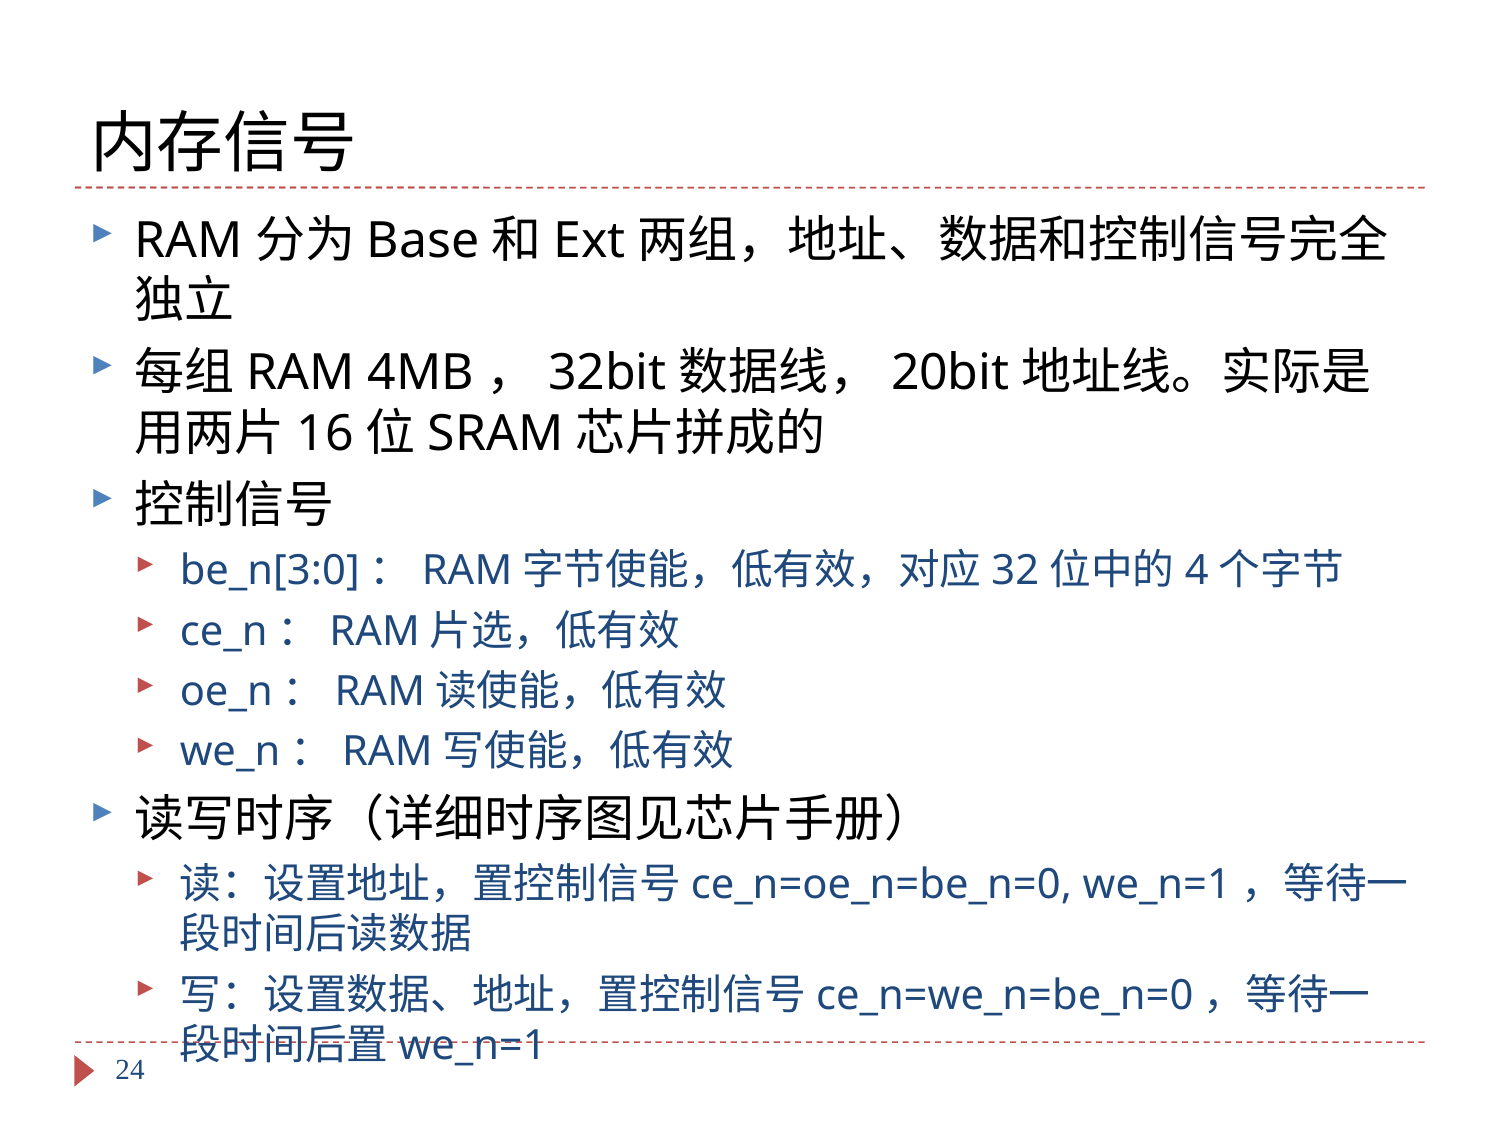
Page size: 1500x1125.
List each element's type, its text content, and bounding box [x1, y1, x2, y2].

title 内存信号 [75, 24, 1425, 188]
slide_number 24 [100, 1042, 426, 1103]
list RAM分为Base和Ext两组，地址、数据和控制信号完全独立 每组RAM 4MB，32bit数据线，20bit地址线。实际是用两片16位SRAM芯片拼成的 控制信号 be_n[3:0]：RAM字节使能，低有效，对应32位中的4个字节 ce_n：RAM片选，低有效 oe_n：RAM读使能，低有效 we_n：RAM写使能，低有效 读写时序（详细时序图见芯片手册） 读：设置地址，置控制信号ce_n=oe_n=be_n=0, we_n=1，等待一段时间后读数据 写：设置数据、地址，置控制信号ce_n=we_n=be_n=0，等待一段时间后置we_n=1 [75, 200, 1425, 1006]
